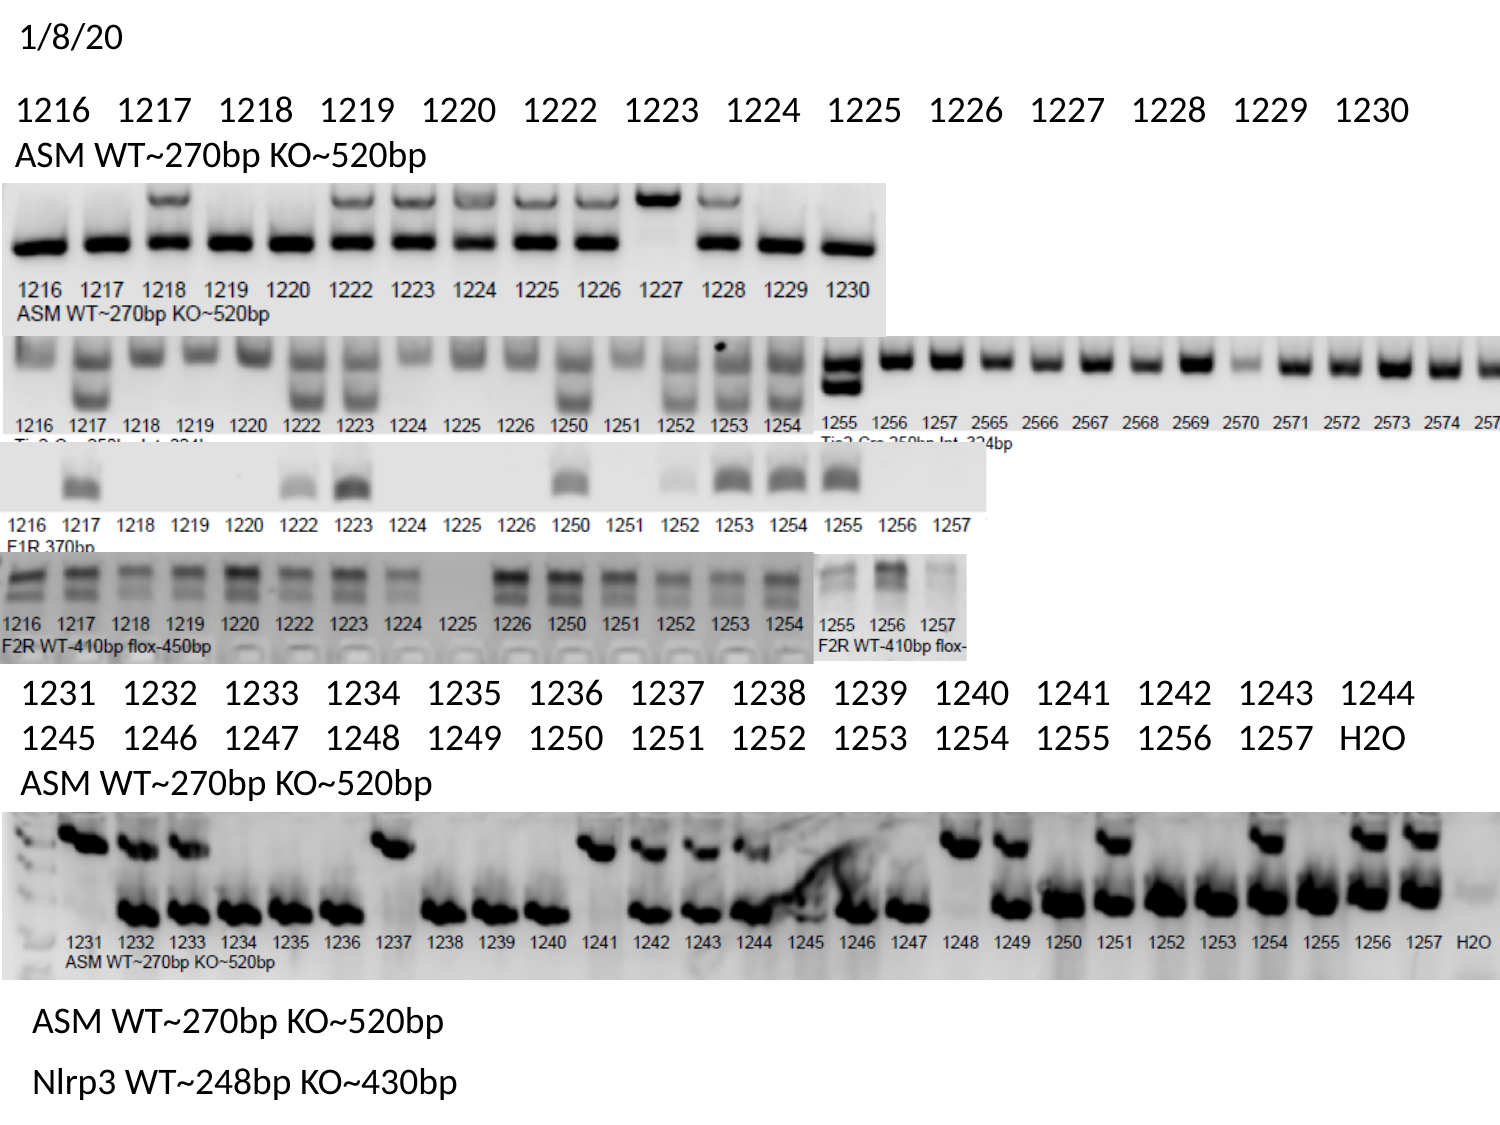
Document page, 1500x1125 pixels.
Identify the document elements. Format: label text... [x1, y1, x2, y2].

text_box Nlrp3 WT~248bp KO~430bp [17, 1049, 474, 1109]
text_box ASM WT~270bp KO~520bp [17, 989, 460, 1049]
picture [2, 812, 1500, 980]
text_box 1231 1232 1233 1234 1235 1236 1237 1238 1239 1240 1241 1242 1243 1244 1245 1246 1247 1248 1249 1250 1251 1252 1253 1254 1255 1256 1257 H2O ASM WT~270bp KO~520bp [5, 661, 1500, 810]
text_box 1216 1217 1218 1219 1220 1222 1223 1224 1225 1226 1227 1228 1229 1230 ASM WT~270bp KO~520bp [0, 77, 1500, 183]
text_box 1/8/20 [3, 4, 139, 65]
picture [0, 183, 1500, 664]
